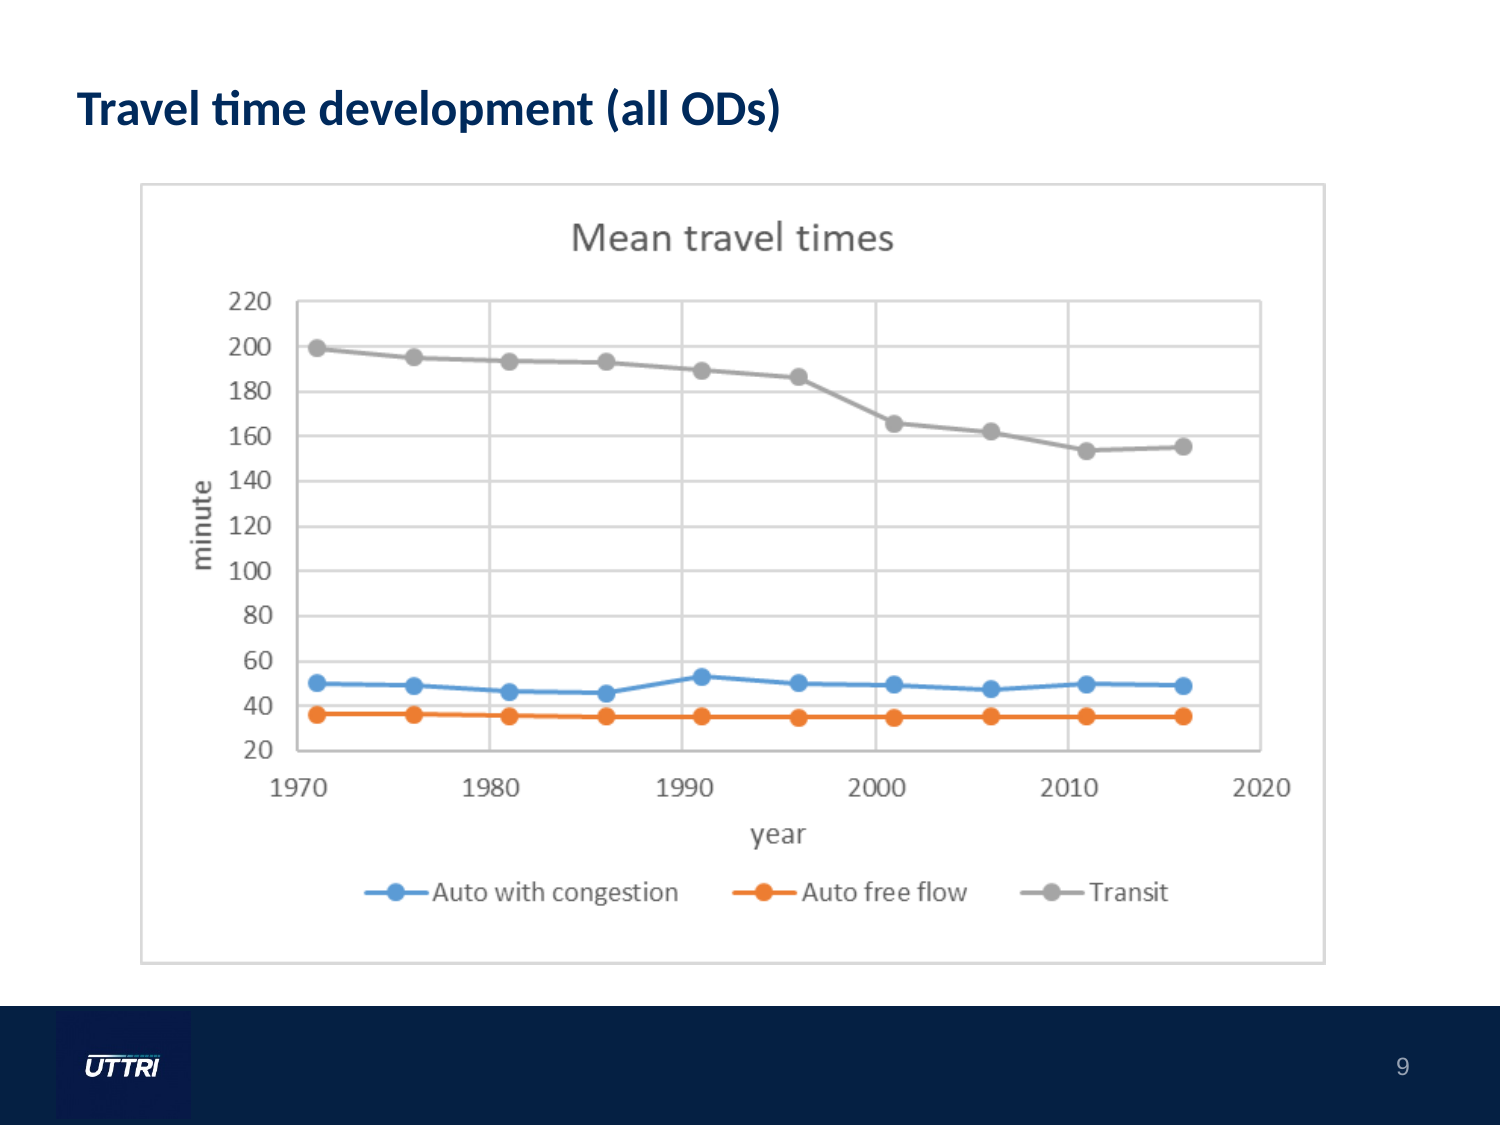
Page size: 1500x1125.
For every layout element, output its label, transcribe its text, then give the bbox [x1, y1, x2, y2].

text_box Travel time development (all ODs) [62, 68, 1321, 137]
slide_number 9 [1311, 1035, 1425, 1096]
picture [140, 182, 1326, 965]
picture [56, 1011, 191, 1119]
